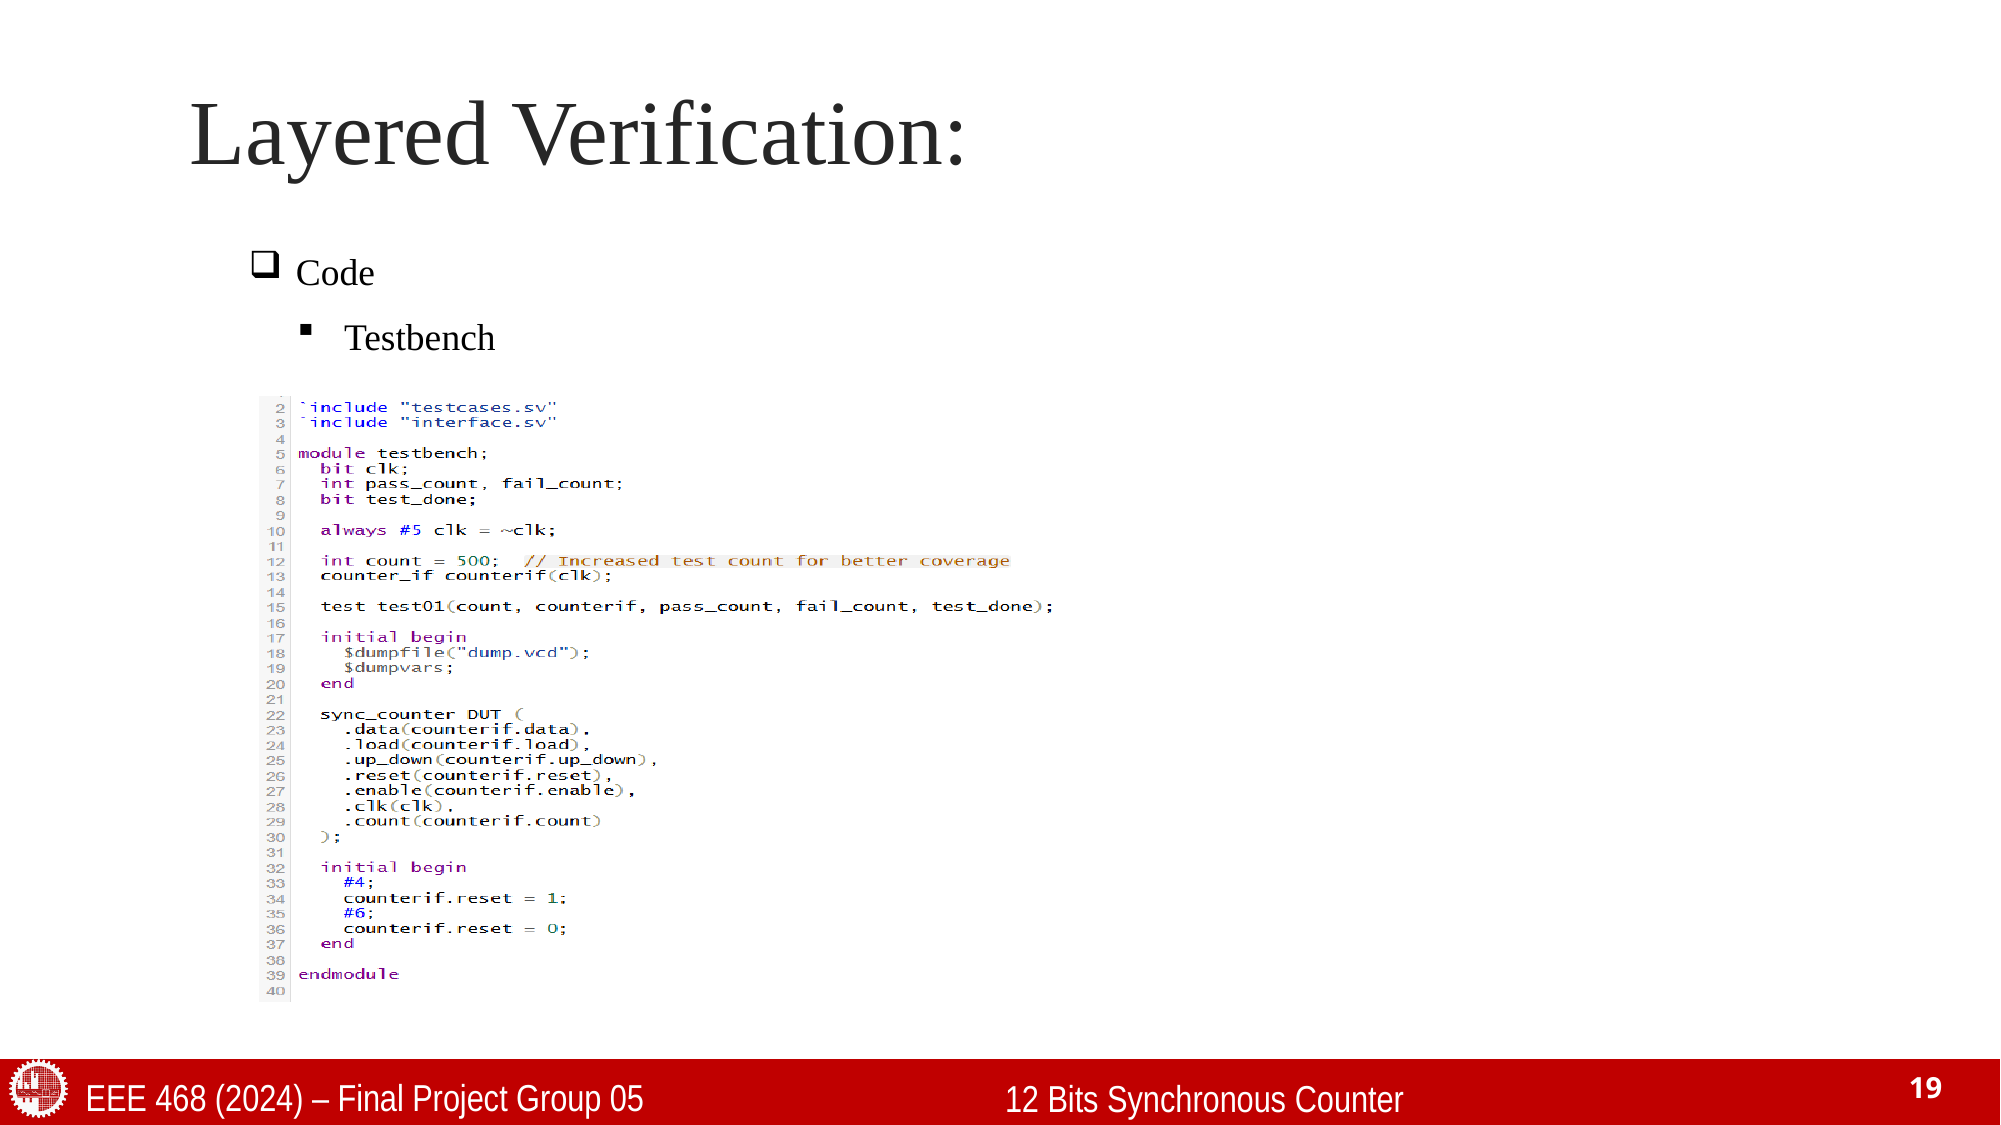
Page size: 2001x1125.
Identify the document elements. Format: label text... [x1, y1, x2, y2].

title Layered Verification: [174, 75, 1825, 195]
picture [259, 396, 1598, 1002]
slide_number EEE 468 (2024) – Final Project Group 05 [70, 1066, 722, 1125]
footer 12 Bits Synchronous Counter [875, 1067, 1543, 1125]
slide_number 19 [1871, 1066, 1958, 1118]
text_box Code [234, 240, 657, 300]
picture [8, 1059, 71, 1118]
text_box Testbench [282, 305, 705, 365]
